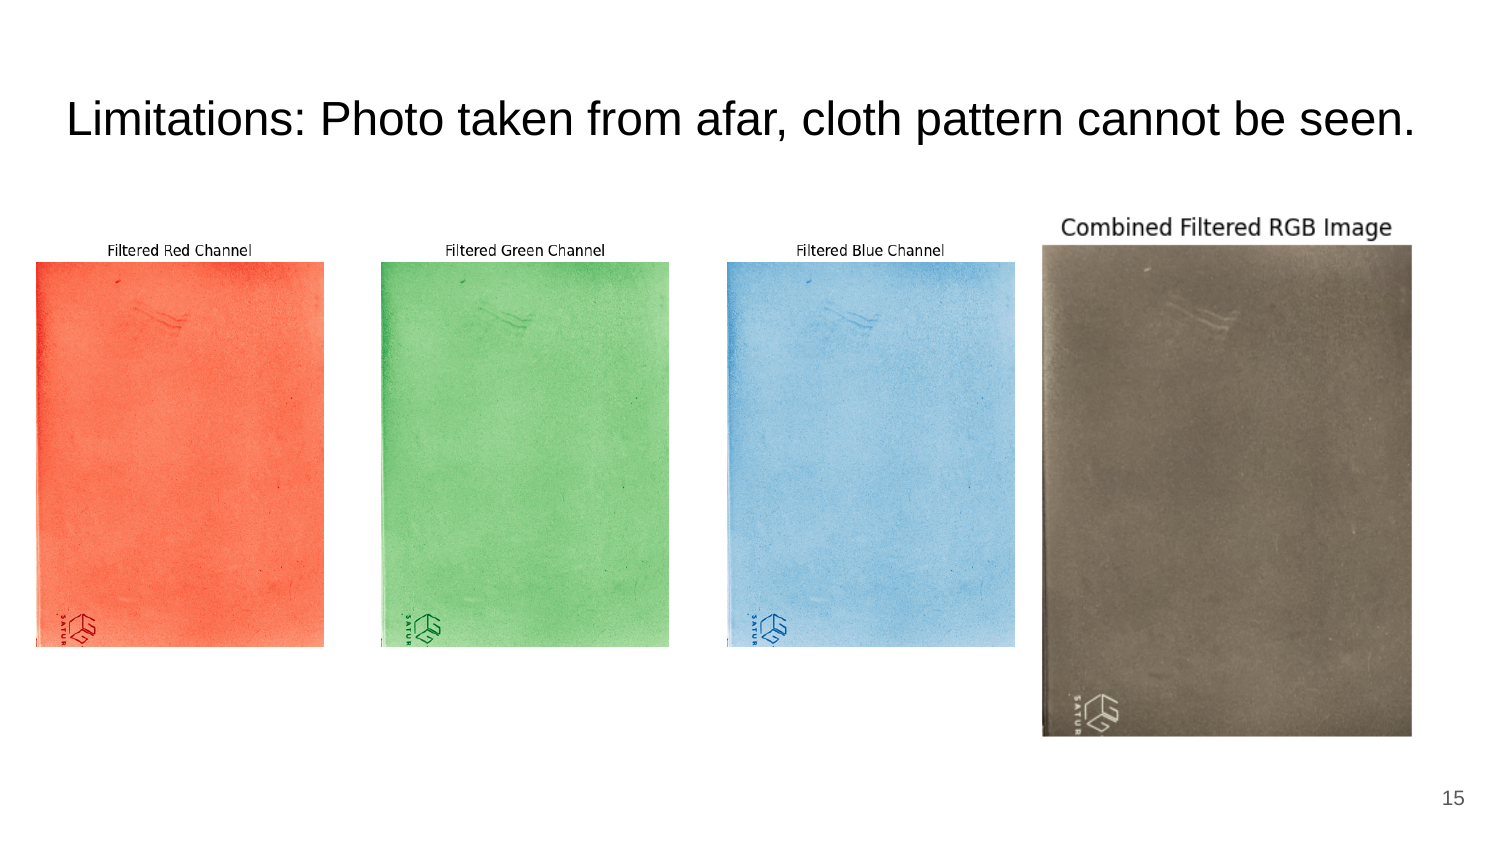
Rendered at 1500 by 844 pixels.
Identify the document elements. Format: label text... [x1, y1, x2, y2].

slide_number ‹#› [1389, 764, 1480, 830]
picture [1029, 204, 1424, 750]
picture [26, 235, 1022, 655]
title Limitations: Photo taken from afar, cloth pattern cannot be seen. [51, 72, 1449, 167]
